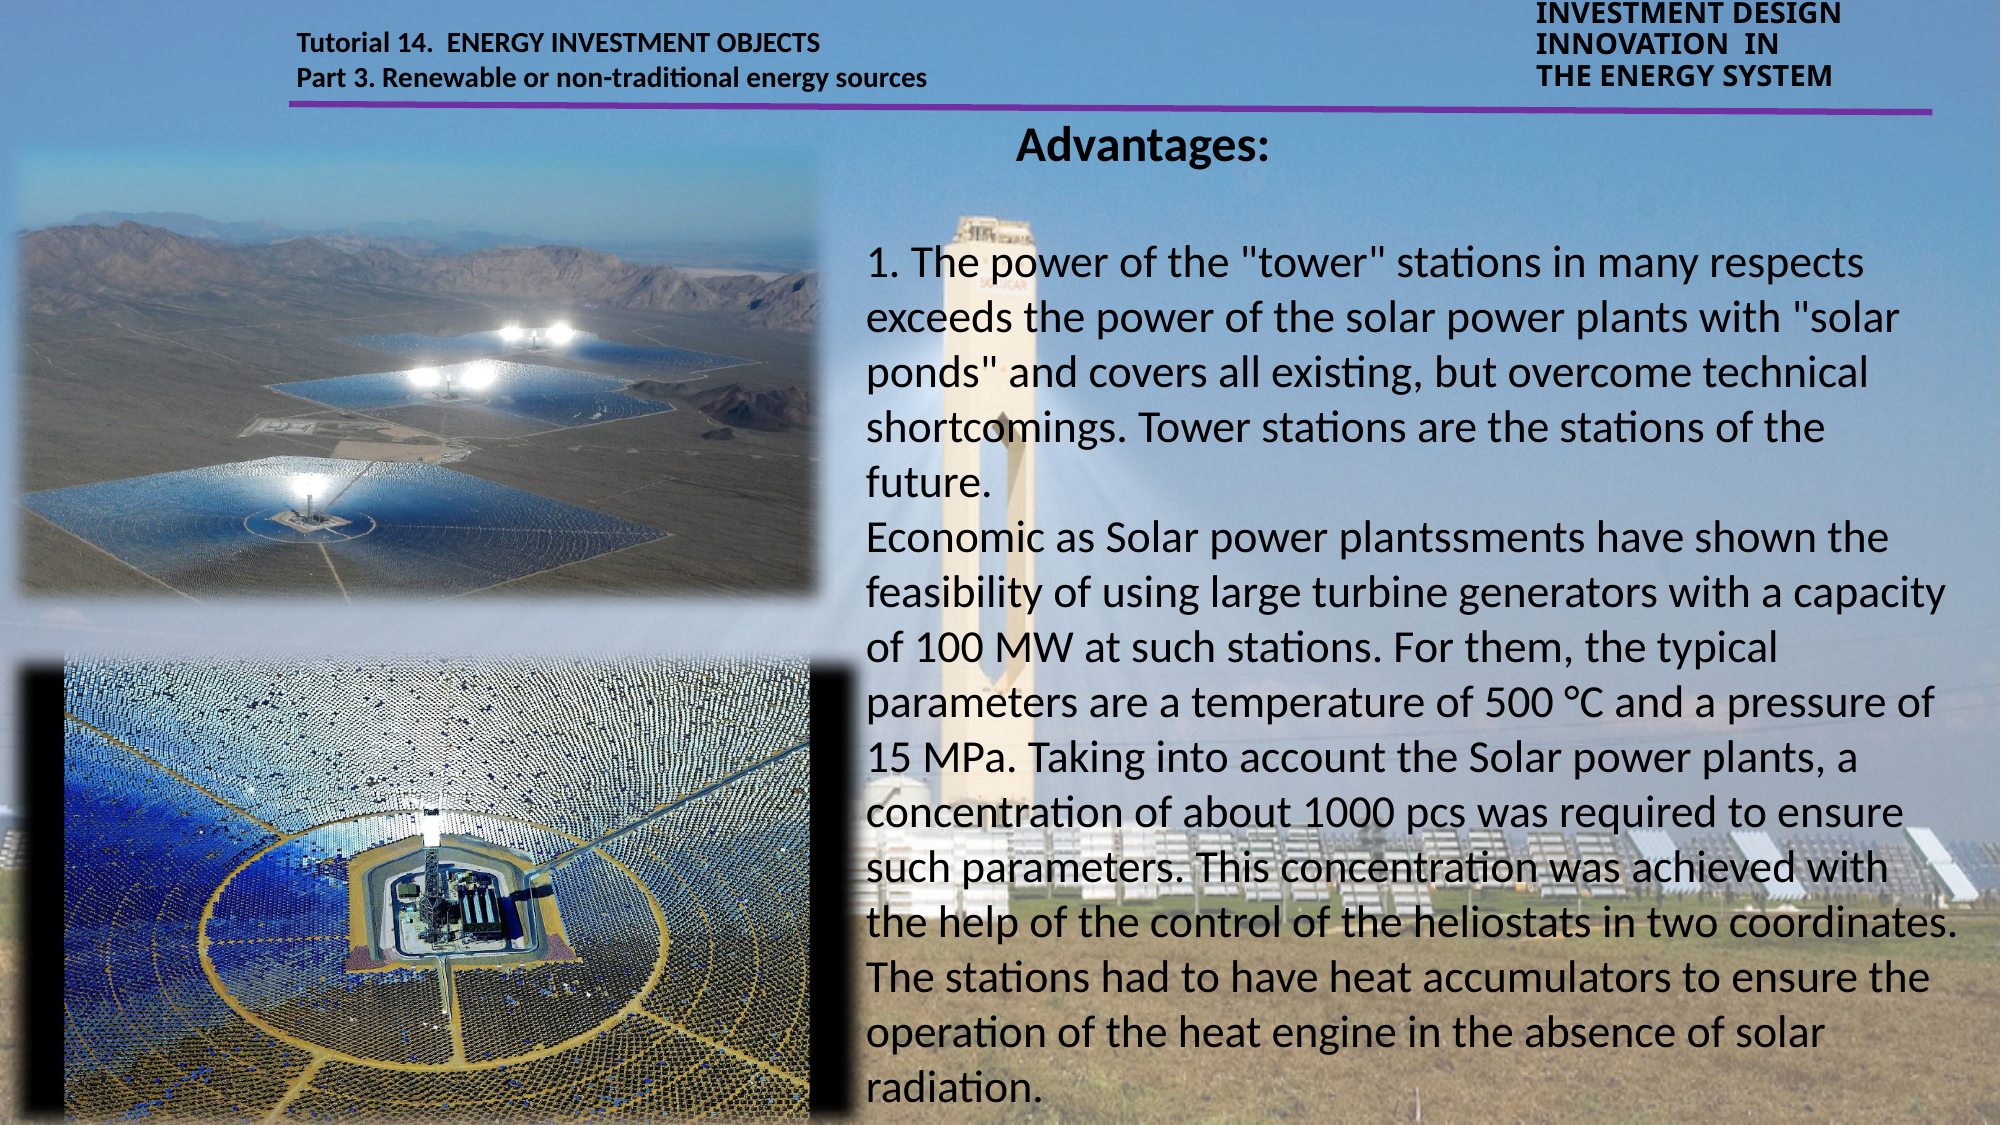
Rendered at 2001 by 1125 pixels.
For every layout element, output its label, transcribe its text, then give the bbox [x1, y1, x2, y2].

picture [0, 132, 836, 615]
picture [0, 646, 873, 1125]
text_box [289, 103, 1933, 113]
text_box [514, 0, 2000, 61]
text_box Tutorial 14. ENERGY INVESTMENT OBJECTS Part 3. Renewable or non-traditional energy sources [281, 16, 1001, 101]
text_box INVESTMENT DESIGN INNOVATION IN THE ENERGY SYSTEM [1520, 61, 2000, 100]
text_box Advantages: 1. The power of the "tower" stations in many respects exceeds the power of the solar power plants with "solar ponds" and covers all existing, but overcome technical shortcomings. Tower stations are the stations of the future. Economic as Solar power plantssments have shown the feasibility of using large turbine generators with a capacity of 100 MW at such stations. For them, the typical parameters are a temperature of 500 °C and a pressure of 15 MPa. Taking into account the Solar power plants, a concentration of about 1000 pcs was required to ensure such parameters. This concentration was achieved with the help of the control of the heliostats in two coordinates. The stations had to have heat accumulators to ensure the operation of the heat engine in the absence of solar radiation. [850, 104, 1978, 1119]
